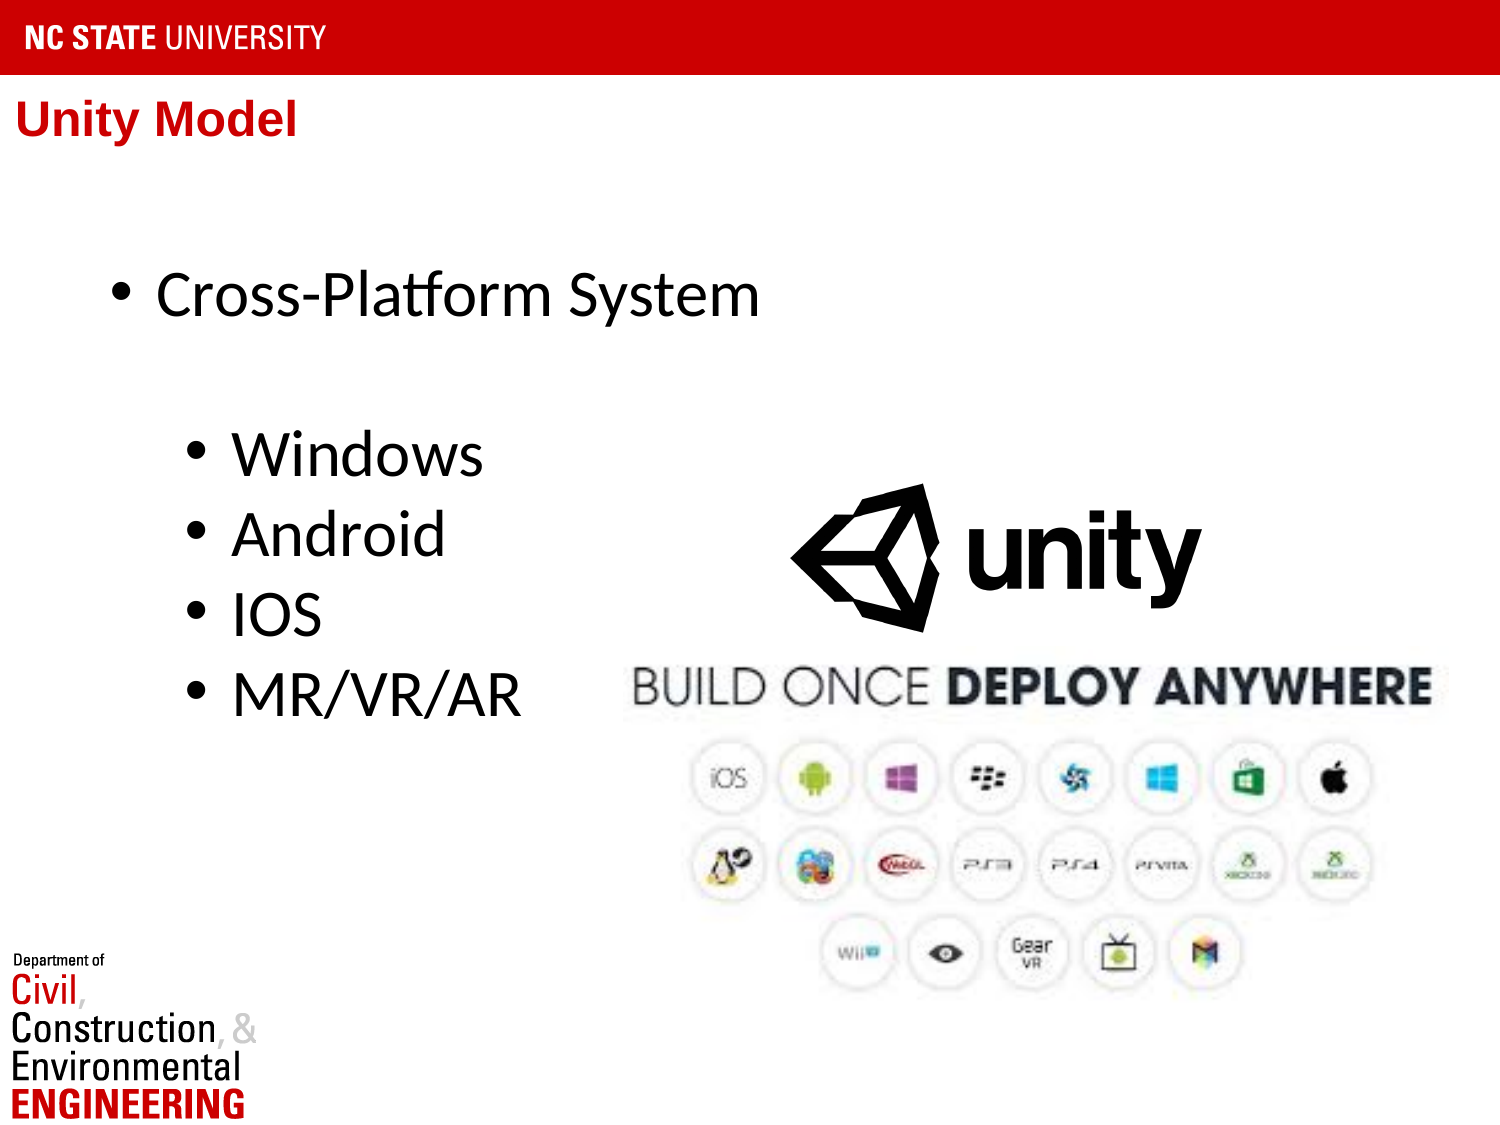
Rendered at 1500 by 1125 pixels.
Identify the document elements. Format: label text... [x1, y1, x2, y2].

picture [622, 646, 1449, 1016]
text_box Cross-Platform System Windows Android IOS MR/VR/AR [94, 242, 777, 817]
picture [0, 0, 1500, 75]
picture [12, 953, 256, 1119]
picture [789, 483, 1202, 633]
title Unity Model [0, 77, 1350, 155]
